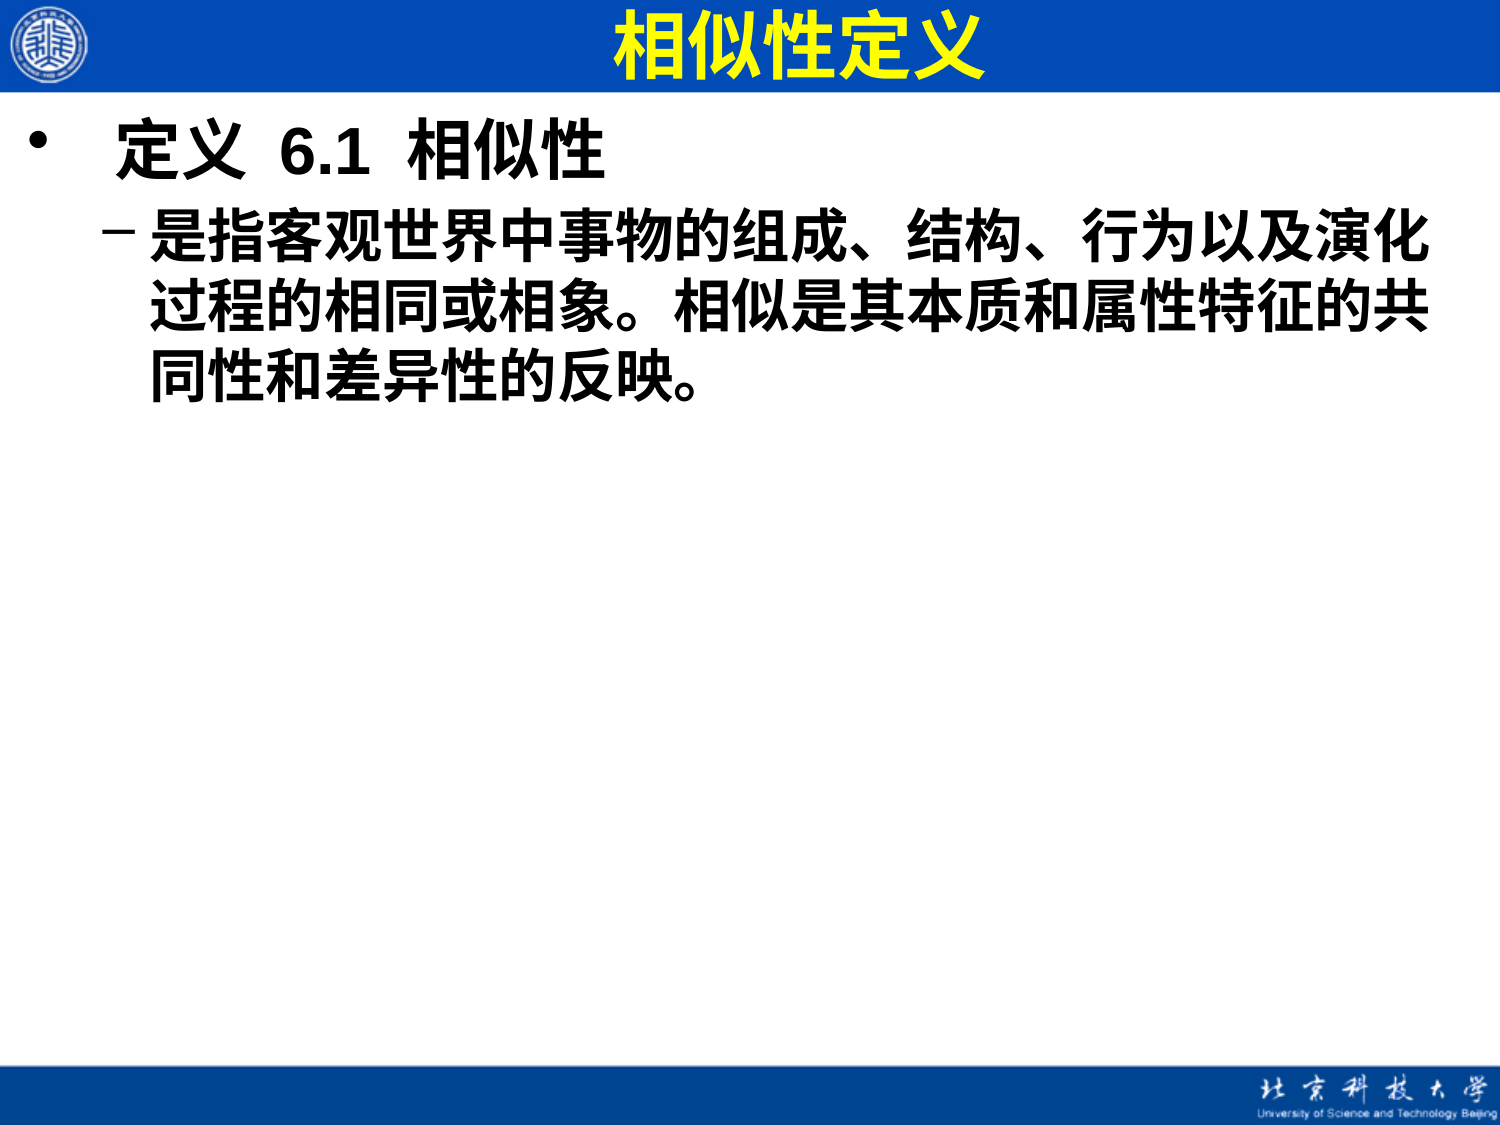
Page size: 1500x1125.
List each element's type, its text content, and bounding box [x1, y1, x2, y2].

list 定义 6.1 相似性 是指客观世界中事物的组成、结构、行为以及演化过程的相同或相象。相似是其本质和属性特征的共同性和差异性的反映。 [12, 99, 1488, 1063]
title 相似性定义 [125, 0, 1475, 88]
picture [0, 0, 1500, 1125]
